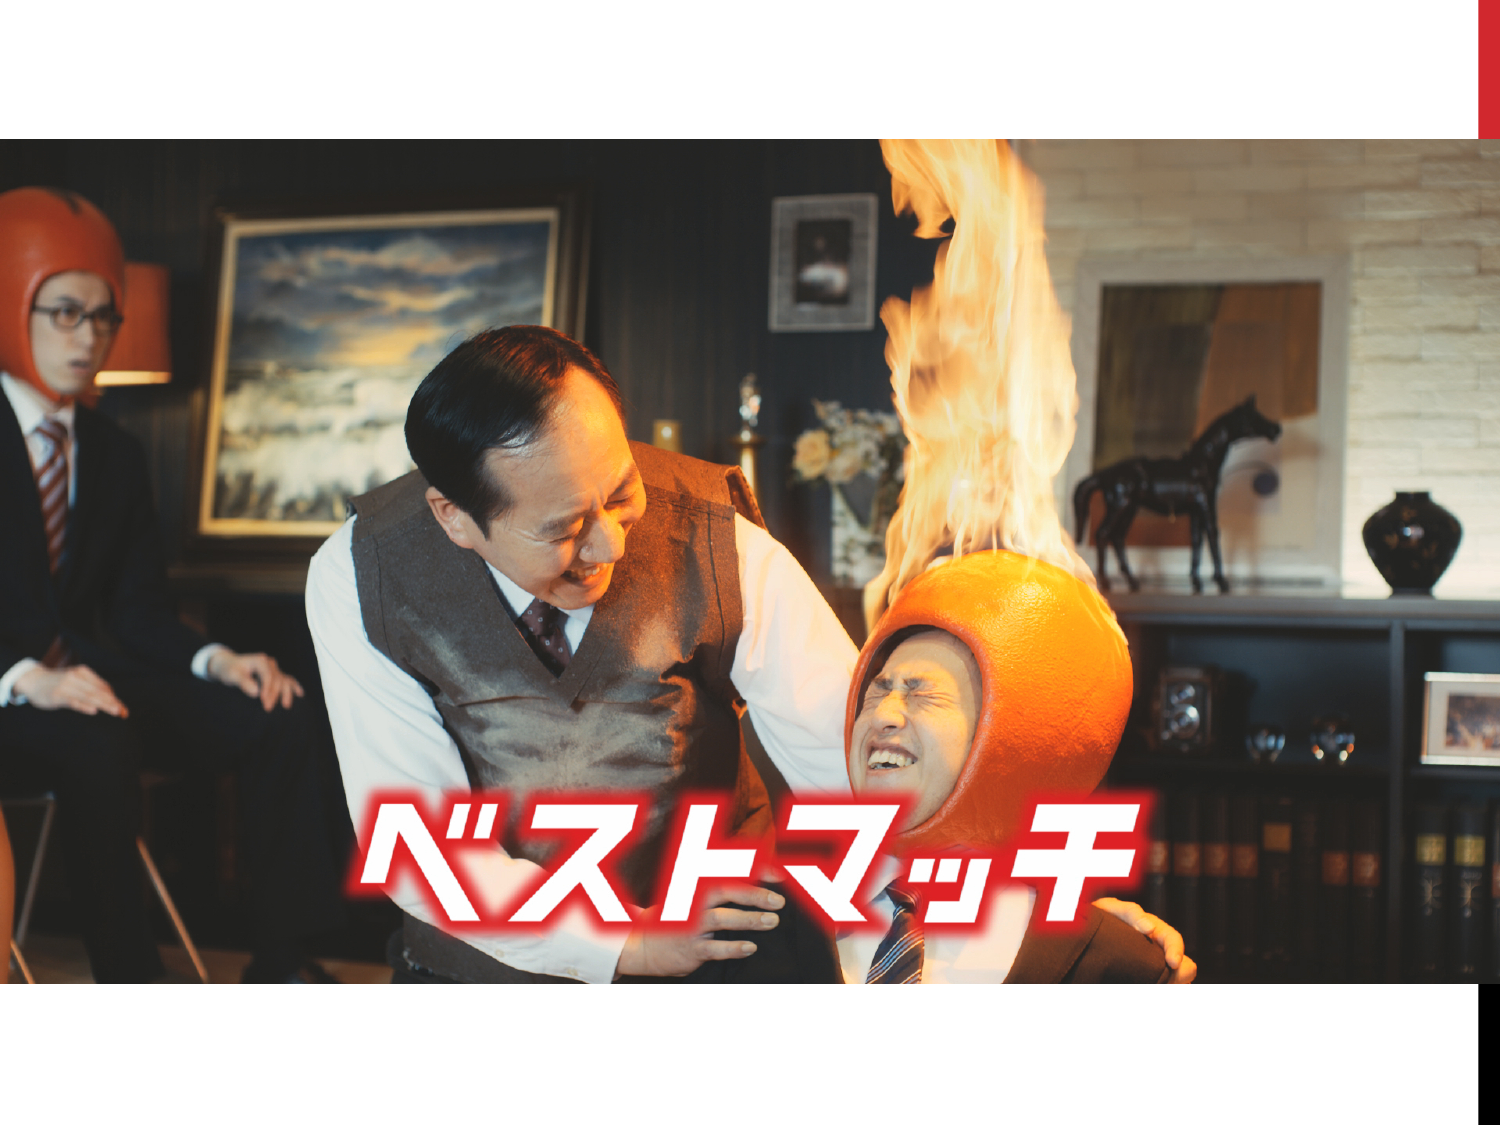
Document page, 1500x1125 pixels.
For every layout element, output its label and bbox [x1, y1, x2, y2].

picture [0, 139, 1500, 984]
